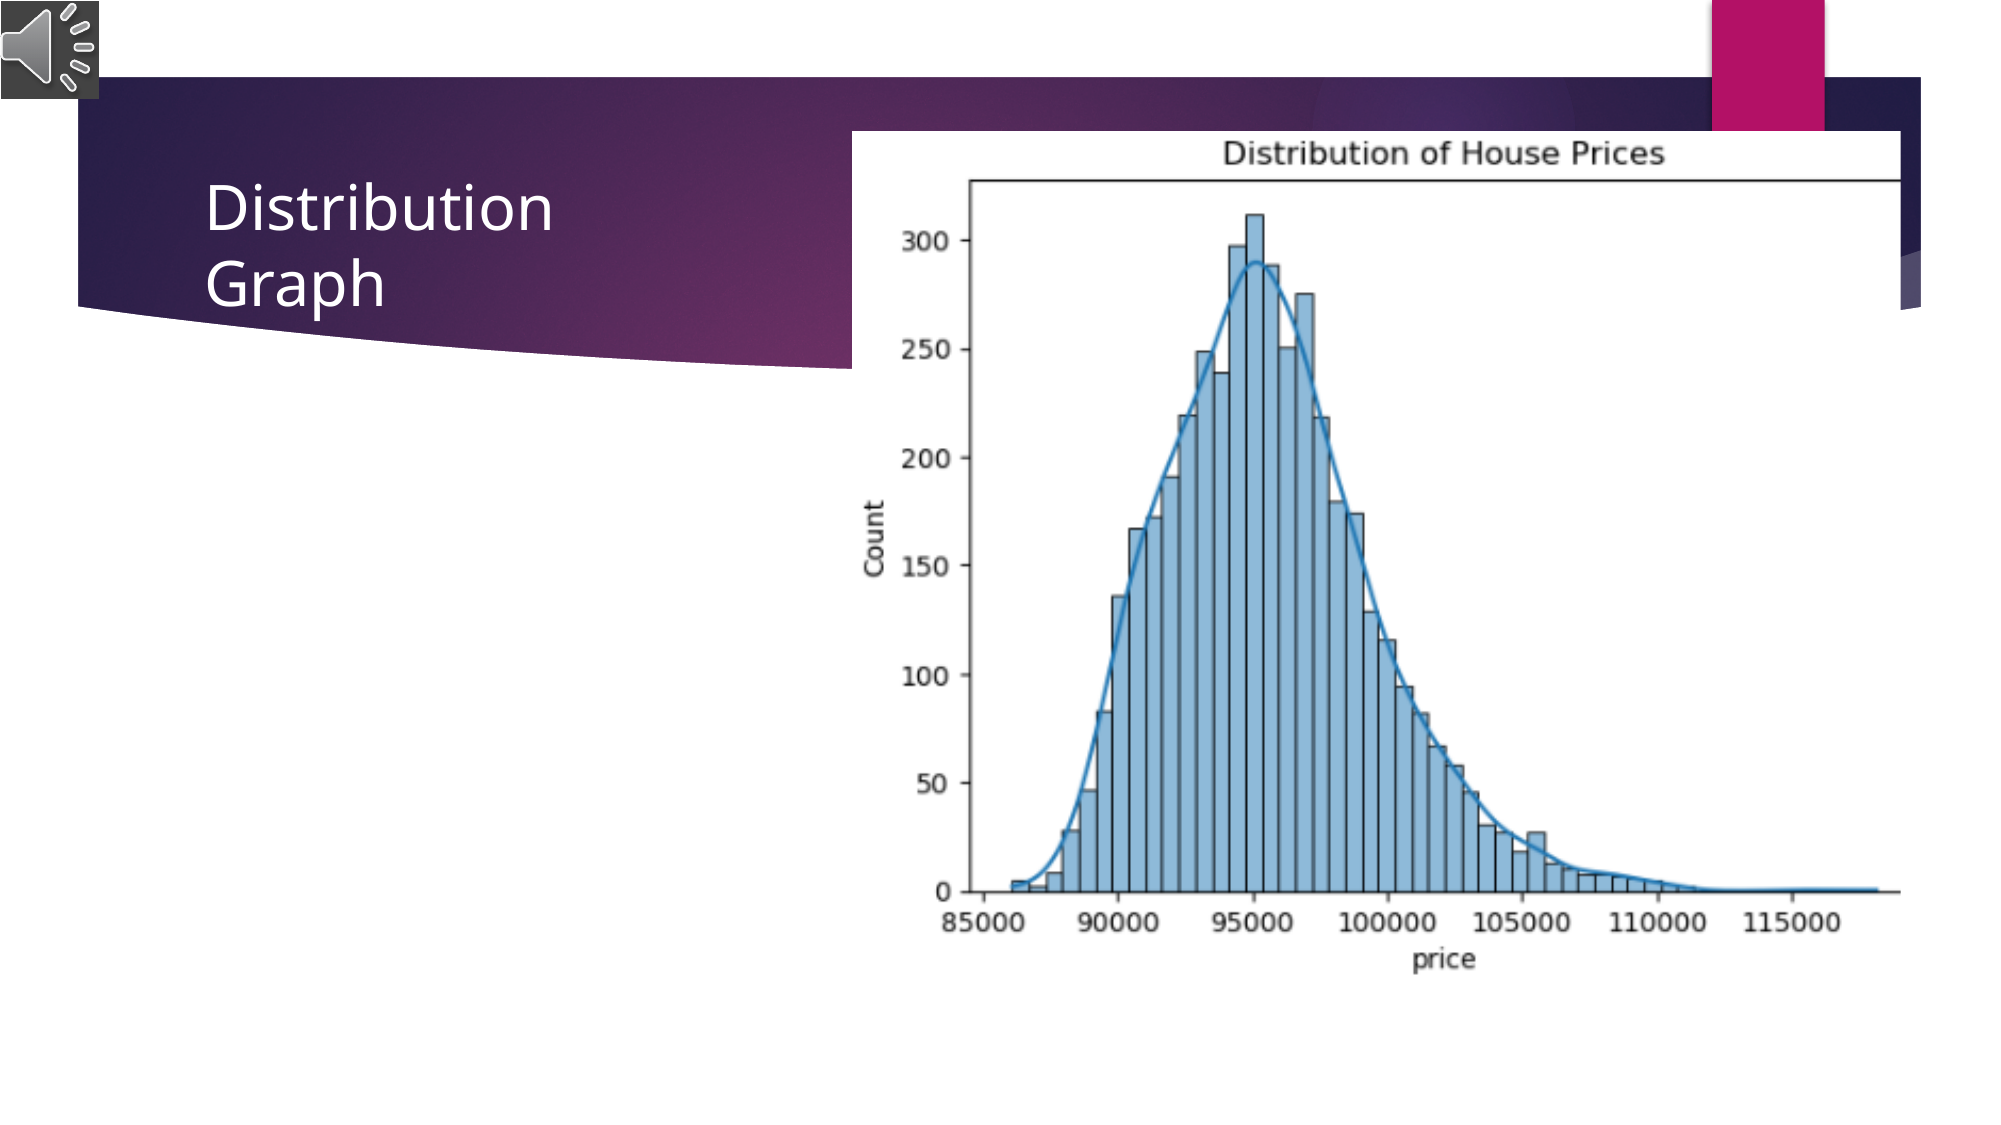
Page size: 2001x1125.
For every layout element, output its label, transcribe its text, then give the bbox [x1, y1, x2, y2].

picture [851, 131, 1901, 994]
title Distribution Graph [189, 159, 673, 328]
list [0, 0, 101, 101]
